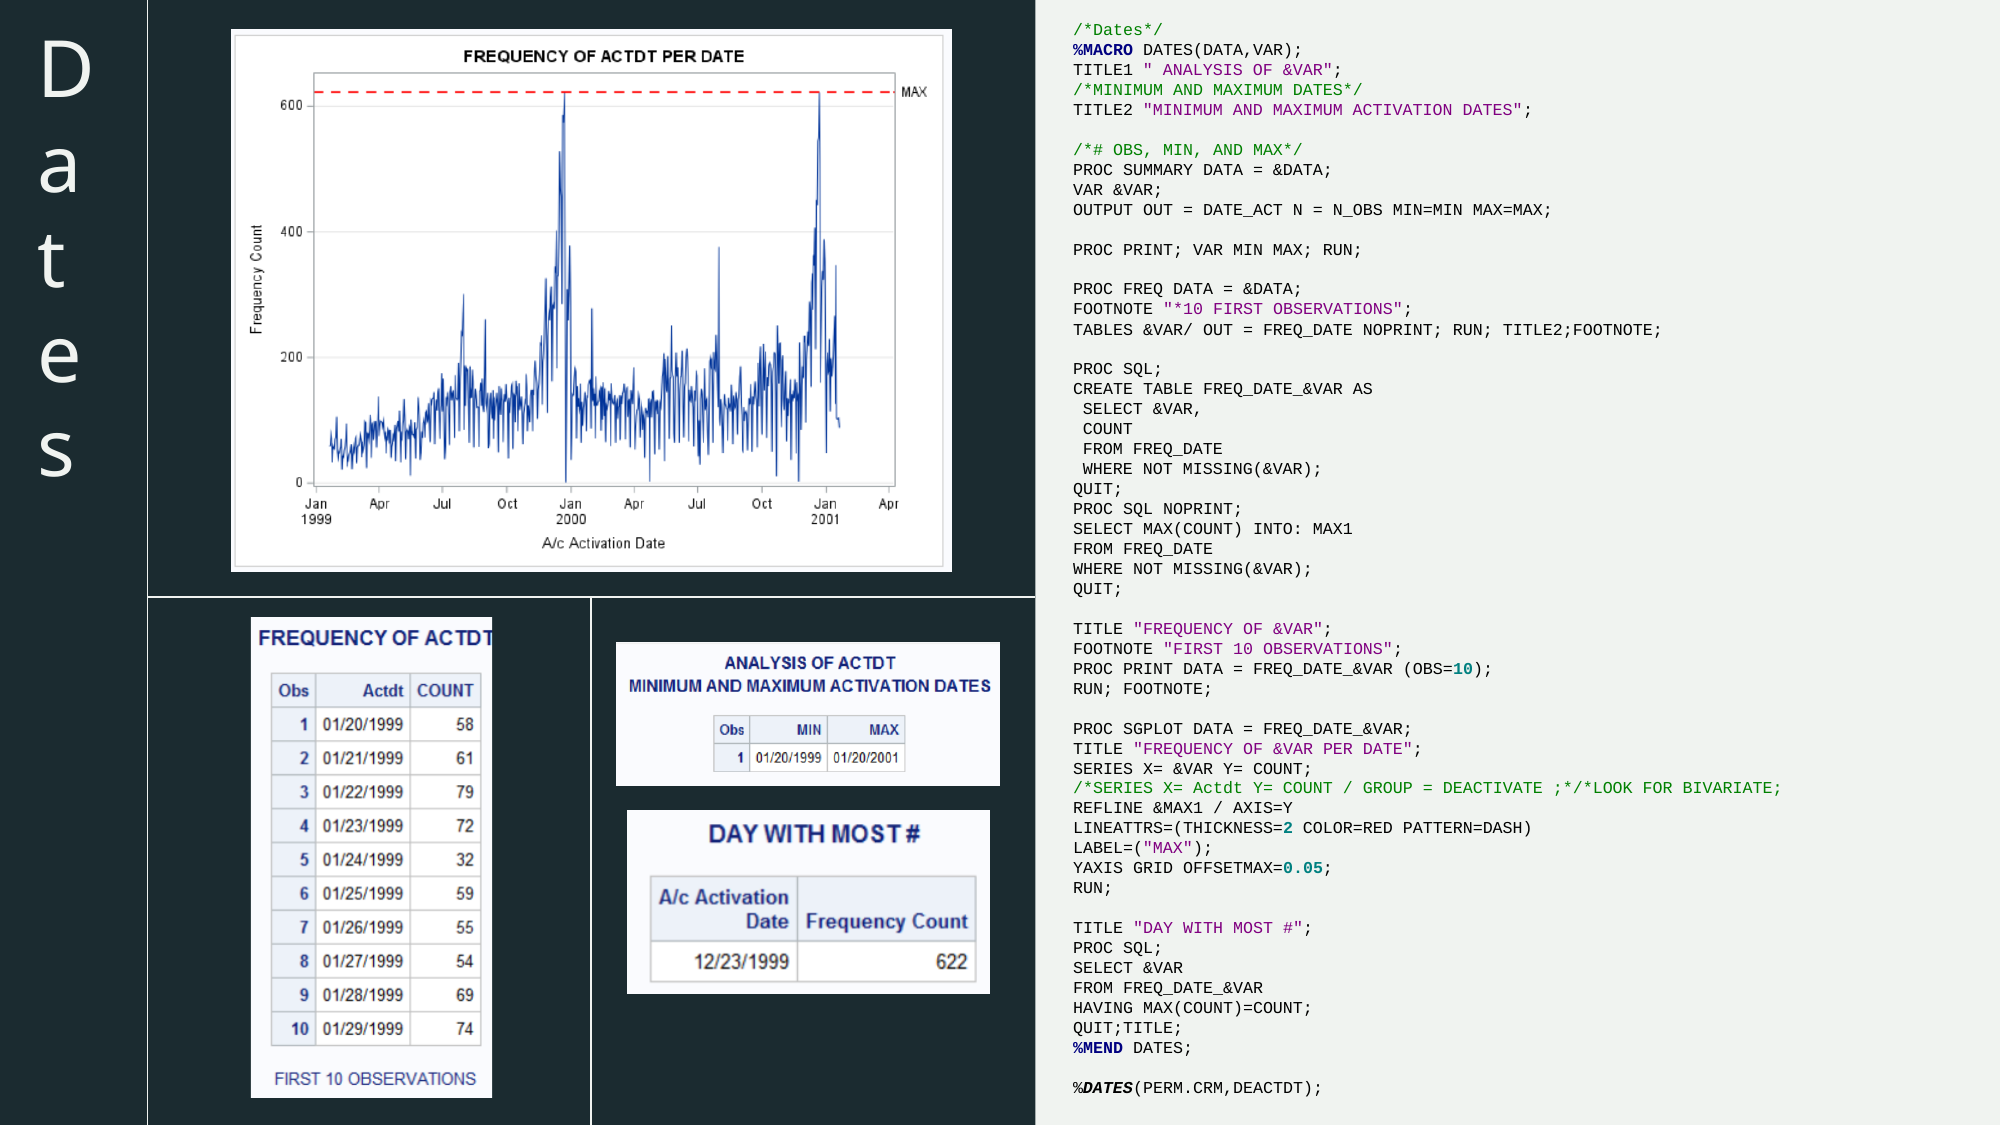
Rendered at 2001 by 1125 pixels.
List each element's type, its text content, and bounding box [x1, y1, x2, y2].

text_box [148, 598, 590, 1125]
text_box [592, 598, 1036, 1125]
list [616, 643, 1001, 786]
title D a t e s [37, 18, 147, 493]
text_box [148, 0, 1036, 596]
picture [231, 29, 952, 572]
text_box [1036, 0, 2000, 1125]
picture [627, 810, 990, 994]
title D a t e s [148, 18, 780, 493]
text_box /*Dates*/ %MACRO DATES(DATA,VAR); TITLE1 " ANALYSIS OF &VAR"; /*MINIMUM AND MAXIMUM DATES*/ TITLE2 "MINIMUM AND MAXIMUM ACTIVATION DATES"; /*# OBS, MIN, AND MAX*/ PROC SUMMARY DATA = &DATA; VAR &VAR; OUTPUT OUT = DATE_ACT N = N_OBS MIN=MIN MAX=MAX; PROC PRINT; VAR MIN MAX; RUN; PROC FREQ DATA = &DATA; FOOTNOTE "*10 FIRST OBSERVATIONS"; TABLES &VAR/ OUT = FREQ_DATE NOPRINT; RUN; TITLE2;FOOTNOTE; PROC SQL; CREATE TABLE FREQ_DATE_&VAR AS SELECT &VAR, COUNT FROM FREQ_DATE WHERE NOT MISSING(&VAR); QUIT; PROC SQL NOPRINT; SELECT MAX(COUNT) INTO: MAX1 FROM FREQ_DATE WHERE NOT MISSING(&VAR); QUIT; TITLE "FREQUENCY OF &VAR"; FOOTNOTE "FIRST 10 OBSERVATIONS"; PROC PRINT DATA = FREQ_DATE_&VAR (OBS=10); RUN; FOOTNOTE; PROC SGPLOT DATA = FREQ_DATE_&VAR; TITLE "FREQUENCY OF &VAR PER DATE"; SERIES X= &VAR Y= COUNT; /*SERIES X= Actdt Y= COUNT / GROUP = DEACTIVATE ;*/*LOOK FOR BIVARIATE; REFLINE &MAX1 / AXIS=Y LINEATTRS=(THICKNESS=2 COLOR=RED PATTERN=DASH) LABEL=("MAX"); YAXIS GRID OFFSETMAX=0.05; RUN; TITLE "DAY WITH MOST #"; PROC SQL; SELECT &VAR FROM FREQ_DATE_&VAR HAVING MAX(COUNT)=COUNT; QUIT;TITLE; %MEND DATES; %DATES(PERM.CRM,DEACTDT); [1073, 18, 1928, 1098]
text_box [0, 0, 147, 1125]
picture [250, 617, 493, 1098]
